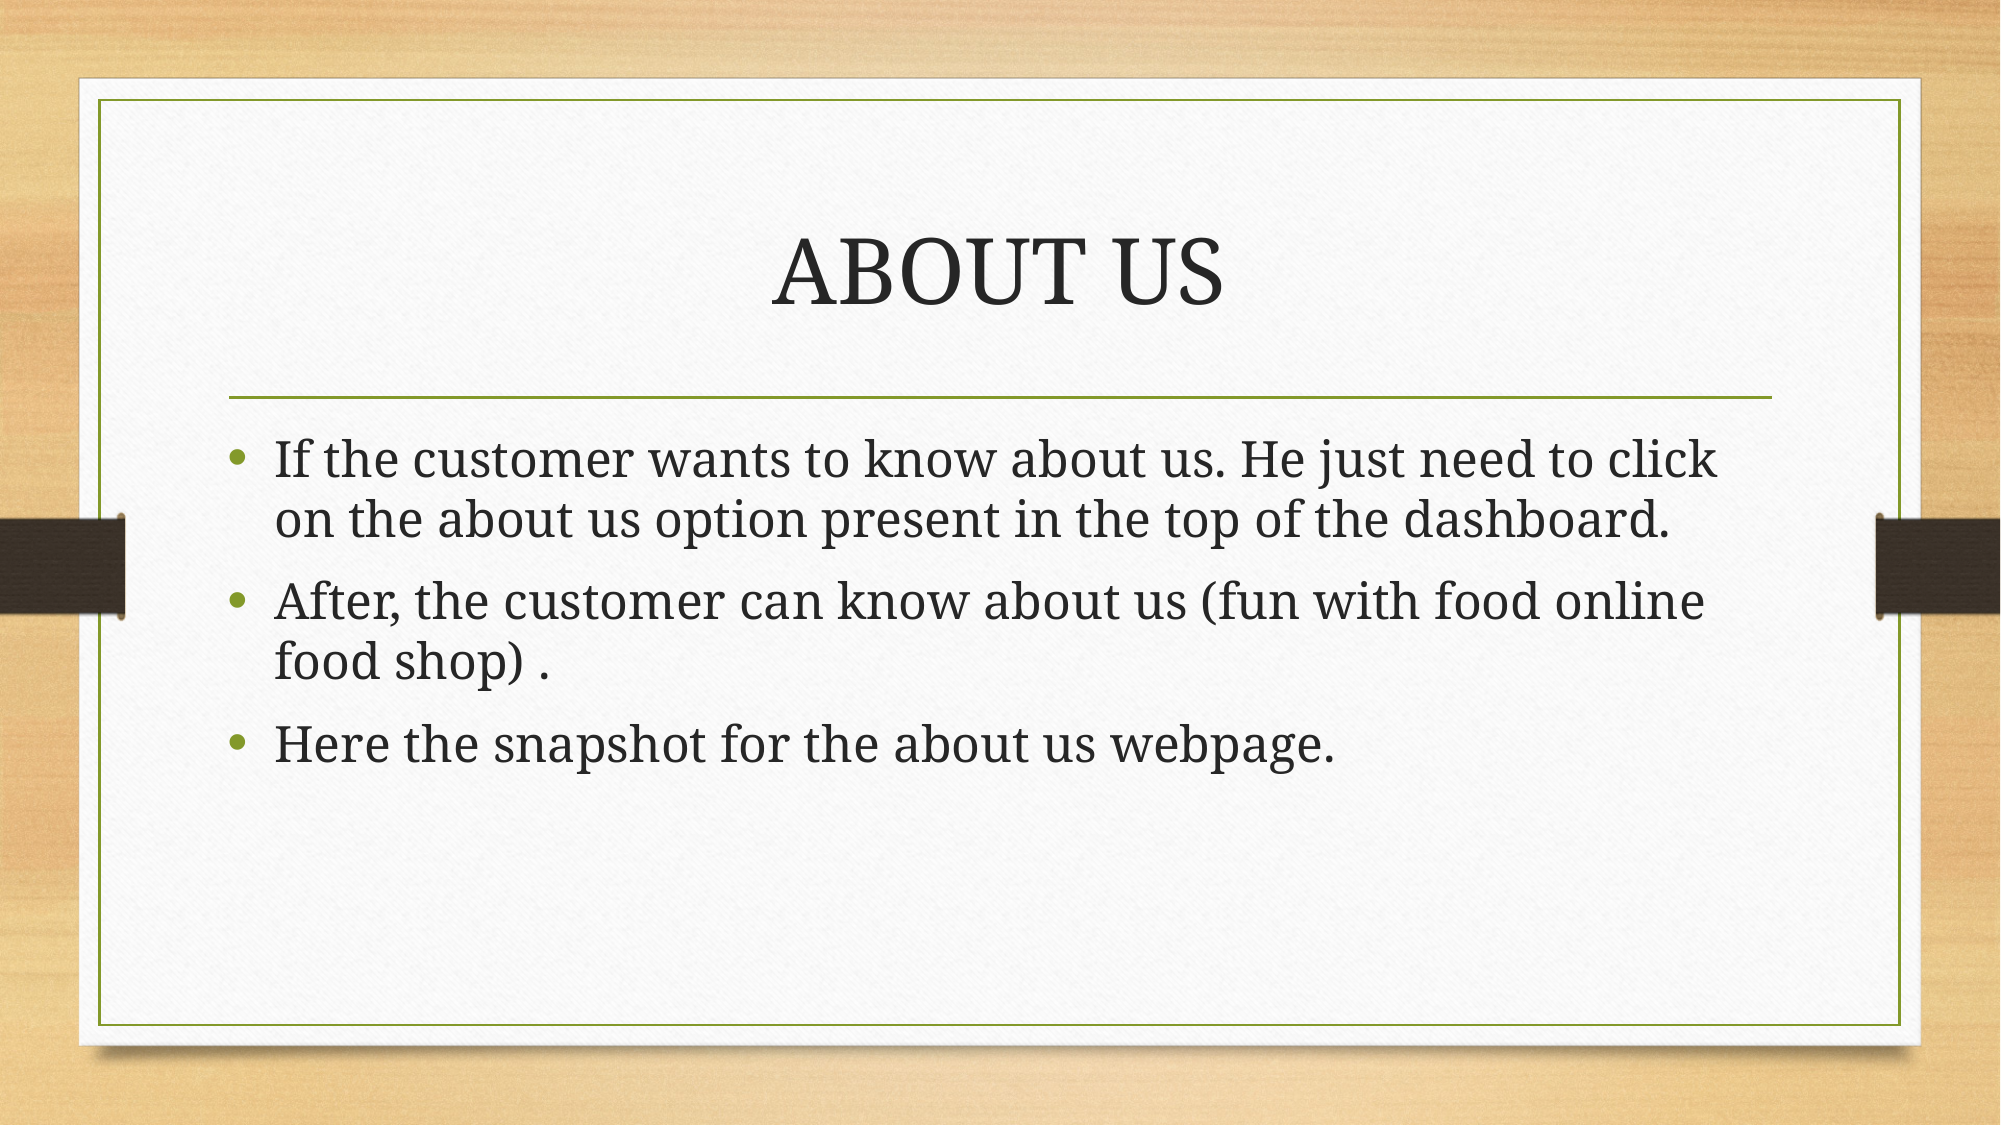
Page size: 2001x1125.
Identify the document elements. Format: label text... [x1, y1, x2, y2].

list If the customer wants to know about us. He just need to click on the about us option present in the top of the dashboard. After, the customer can know about us (fun with food online food shop) . Here the snapshot for the about us webpage. [212, 419, 1788, 964]
title ABOUT US [212, 161, 1788, 375]
picture [0, 0, 2001, 1125]
